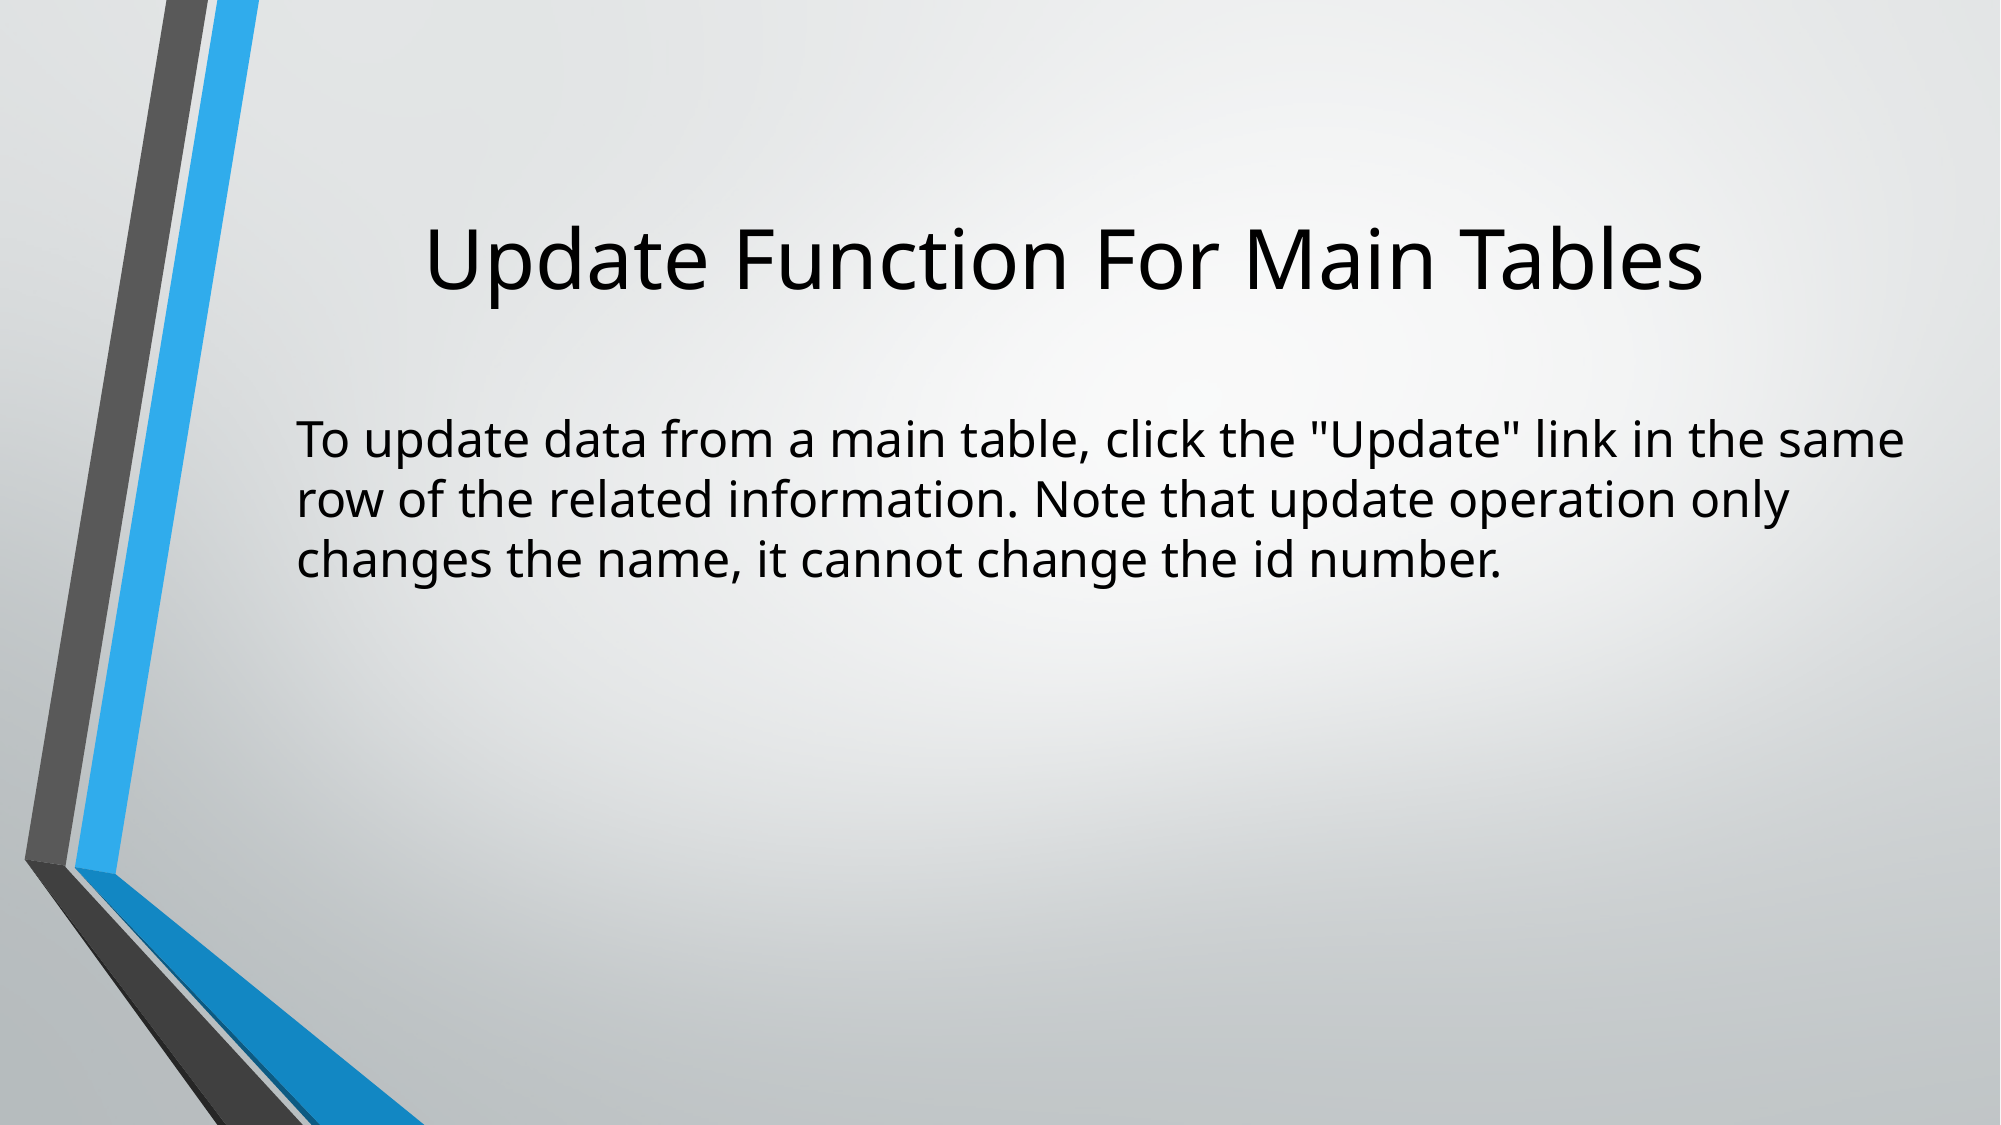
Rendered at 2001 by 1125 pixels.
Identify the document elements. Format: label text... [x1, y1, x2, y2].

list To update data from a main table, click the "Update" link in the same row of the related information. Note that update operation only changes the name, it cannot change the id number. [281, 240, 1925, 754]
title Update Function For Main Tables [243, 112, 1887, 400]
